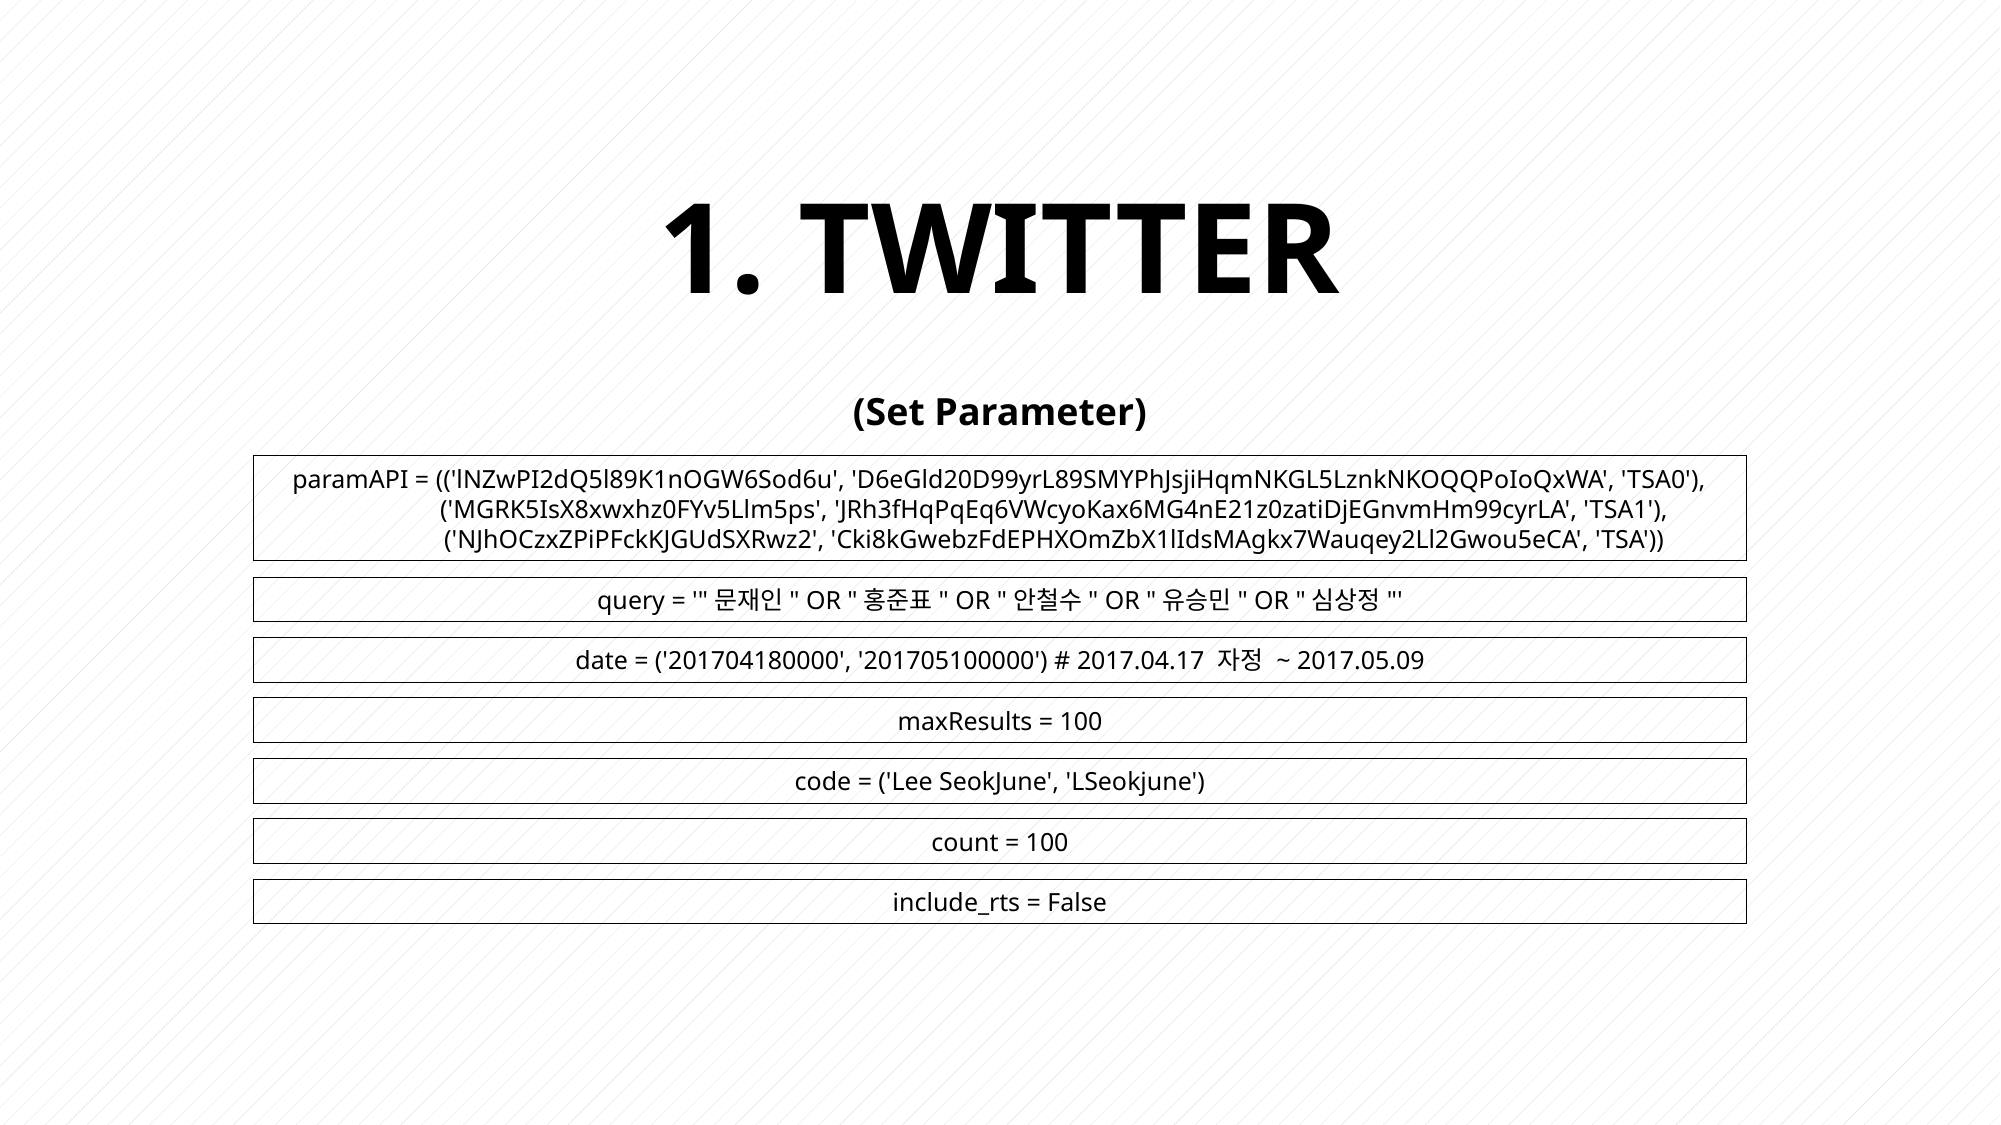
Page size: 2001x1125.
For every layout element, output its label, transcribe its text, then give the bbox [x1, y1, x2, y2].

text_box (Set Parameter) [500, 380, 1500, 440]
text_box include_rts = False [253, 879, 1747, 924]
text_box maxResults = 100 [253, 697, 1747, 743]
text_box paramAPI = (('lNZwPI2dQ5l89K1nOGW6Sod6u', 'D6eGld20D99yrL89SMYPhJsjiHqmNKGL5LznkNKOQQPoIoQxWA', 'TSA0'), ('MGRK5IsX8xwxhz0FYv5Llm5ps', 'JRh3fHqPqEq6VWcyoKax6MG4nE21z0zatiDjEGnvmHm99cyrLA', 'TSA1'), ('NJhOCzxZPiPFckKJGUdSXRwz2', 'Cki8kGwebzFdEPHXOmZbX1lIdsMAgkx7Wauqey2Ll2Gwou5eCA', 'TSA')) [253, 455, 1747, 561]
text_box count = 100 [253, 818, 1747, 864]
title 1. TWITTER [0, 17, 2000, 384]
text_box query = '"문재인" OR "홍준표" OR "안철수" OR "유승민" OR "심상정"' [253, 577, 1747, 622]
text_box date = ('201704180000', '201705100000') # 2017.04.17 자정 ~ 2017.05.09 [253, 637, 1747, 683]
text_box code = ('Lee SeokJune', 'LSeokjune') [253, 758, 1747, 804]
